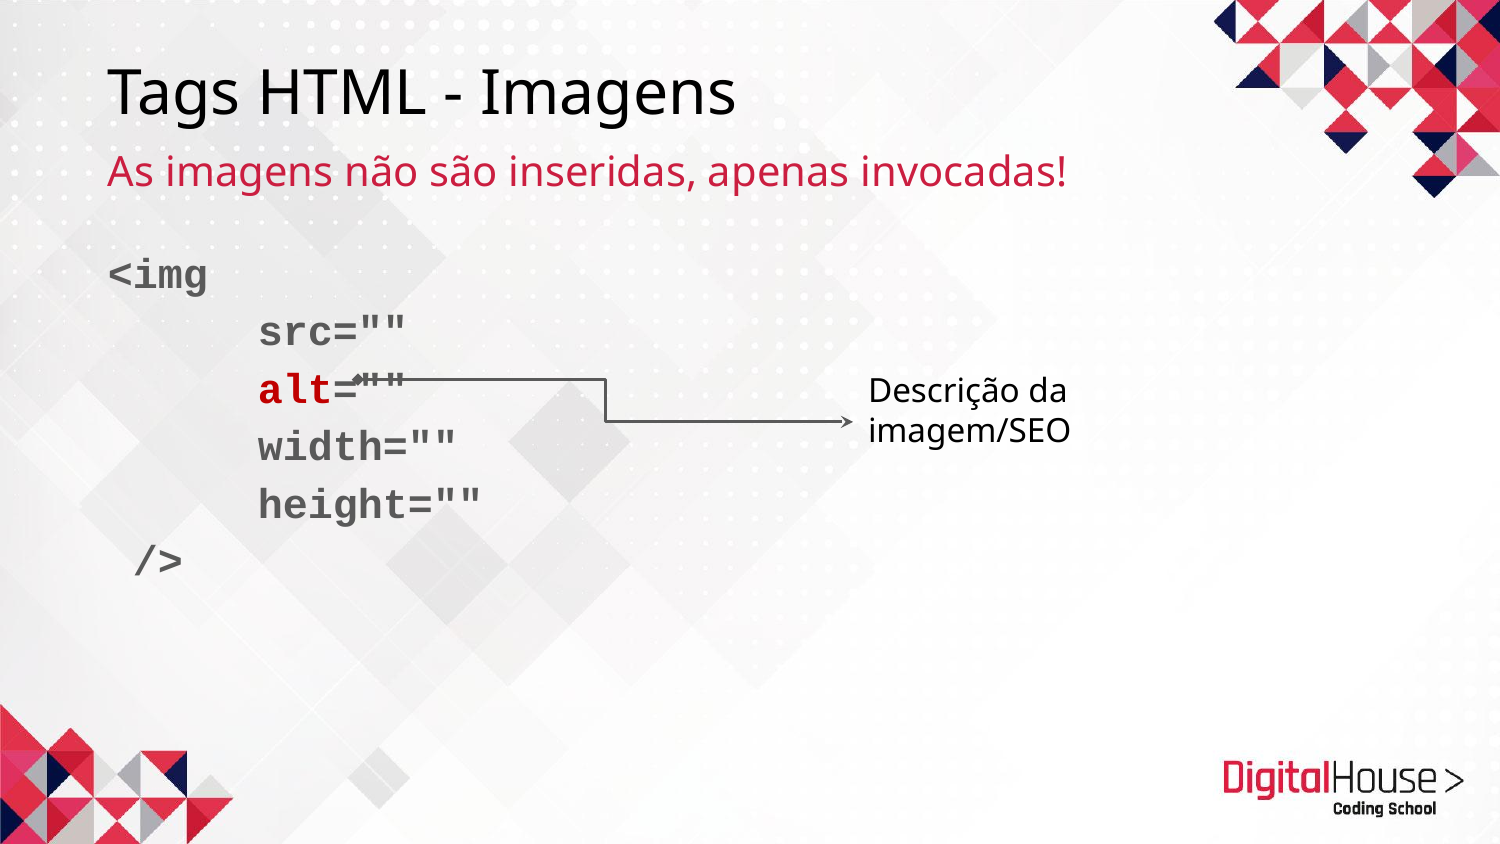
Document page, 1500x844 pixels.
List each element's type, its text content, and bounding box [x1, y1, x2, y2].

text_box <img src="" alt="" width="" height="" /> [92, 224, 506, 620]
picture [0, 0, 1500, 844]
title As imagens não são inseridas, apenas invocadas! [92, 124, 1335, 210]
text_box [357, 379, 854, 423]
text_box Descrição da imagem/SEO [853, 354, 1137, 490]
title Tags HTML - Imagens [92, 17, 1335, 124]
